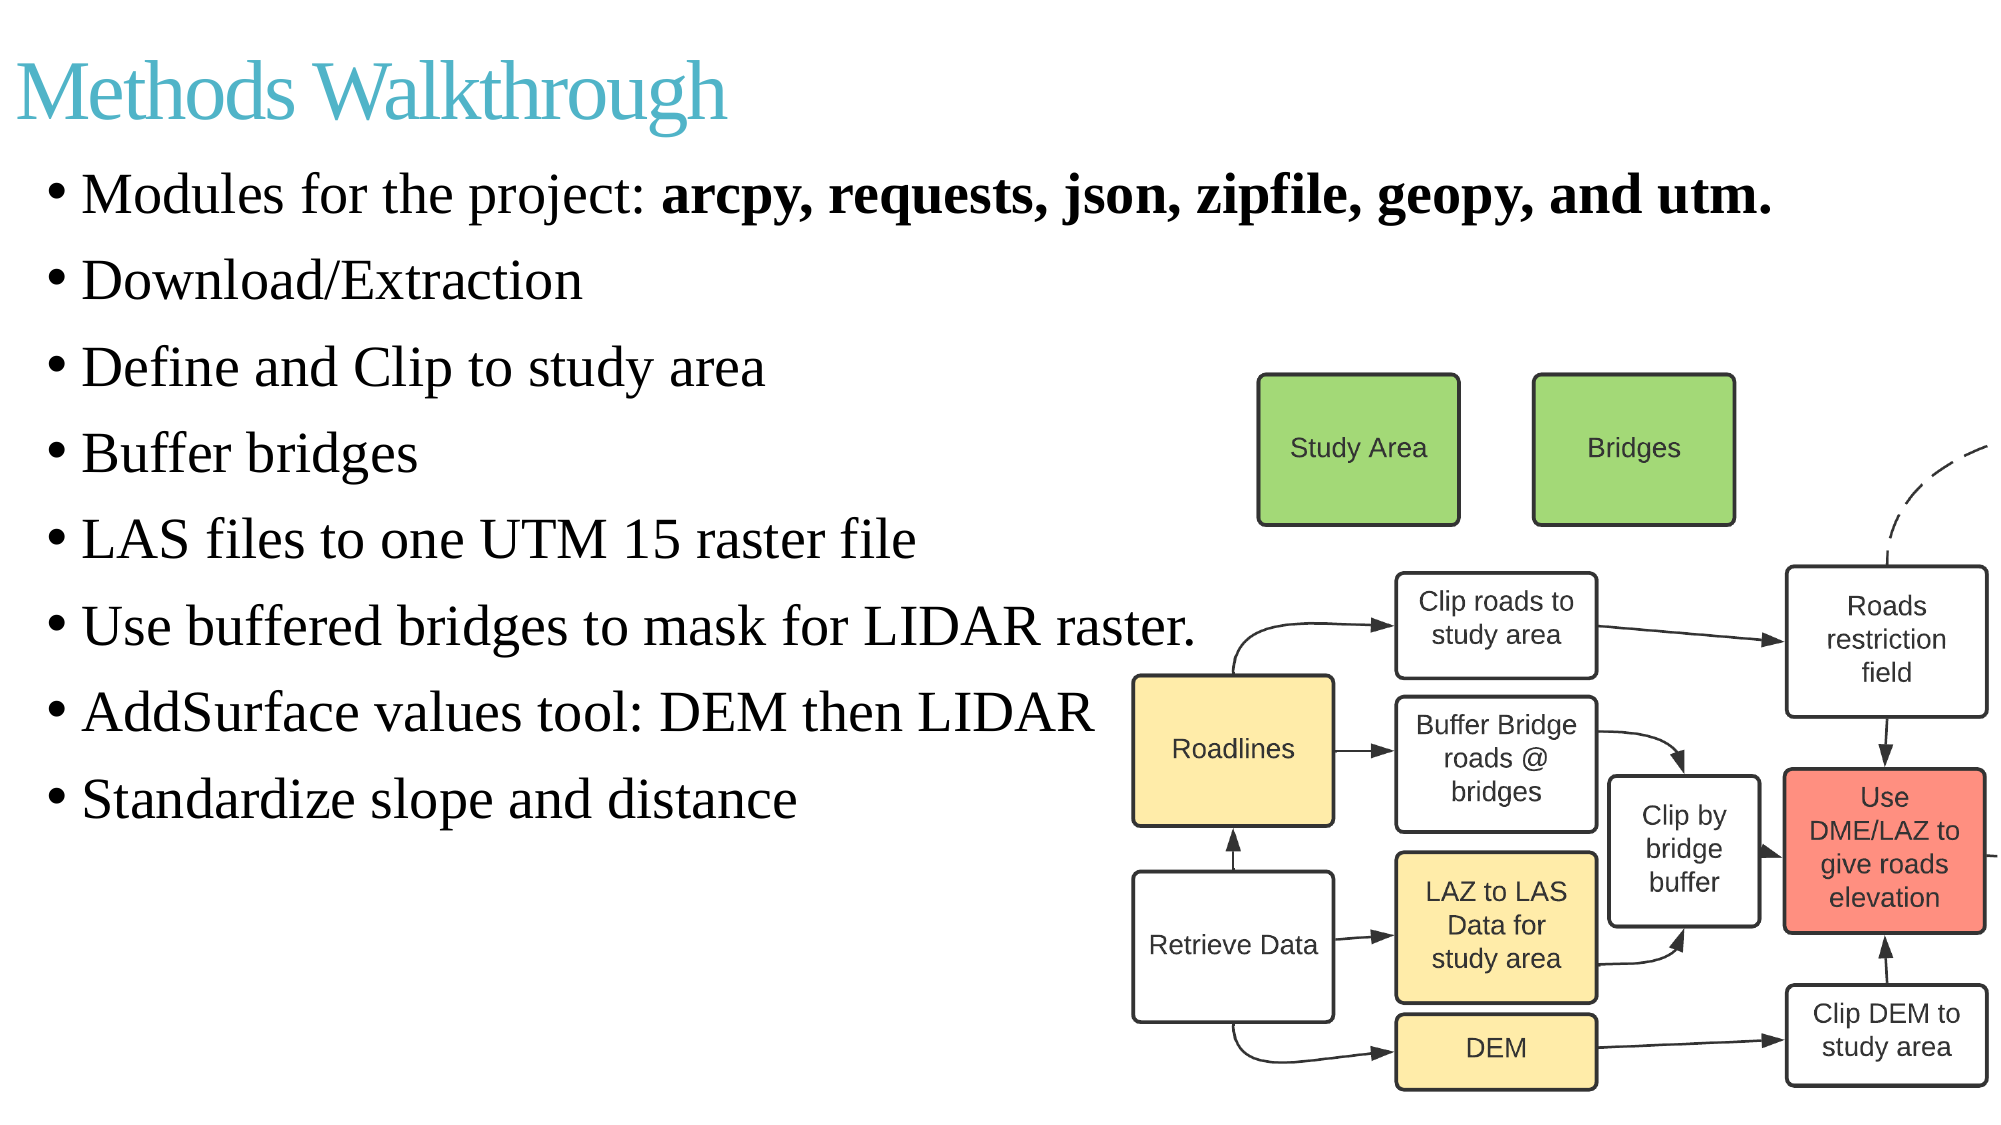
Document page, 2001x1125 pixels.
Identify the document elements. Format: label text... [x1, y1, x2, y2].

list Modules for the project: arcpy, requests, json, zipfile, geopy, and utm. Download/Extraction Define and Clip to study area Buffer bridges LAS files to one UTM 15 raster file Use buffered bridges to mask for LIDAR raster. AddSurface values tool: DEM then LIDAR Standardize slope and distance [31, 158, 1969, 872]
picture [1083, 352, 1998, 1103]
text_box Methods Walkthrough [0, 41, 1768, 237]
